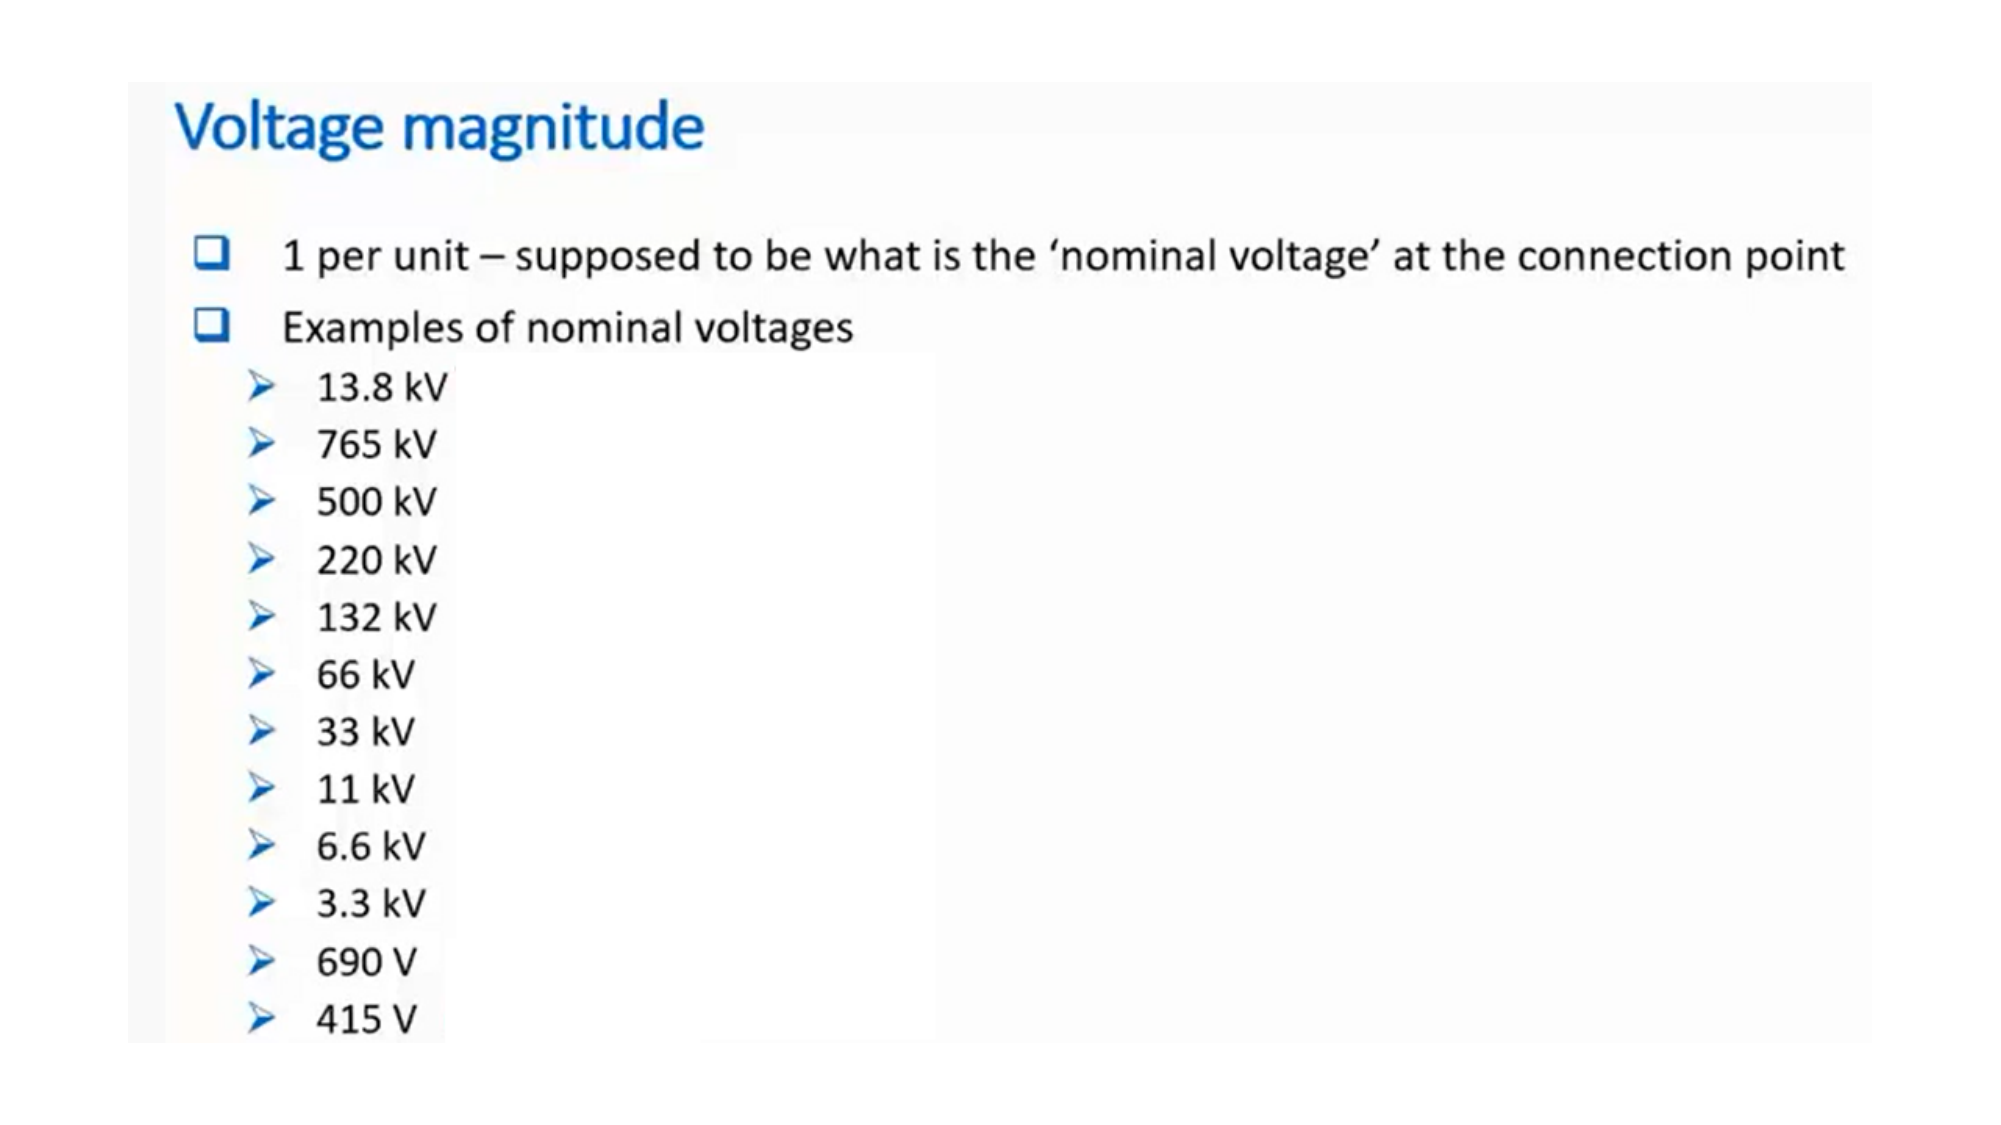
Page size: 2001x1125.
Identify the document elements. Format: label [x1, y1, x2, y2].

picture [128, 82, 1872, 1043]
